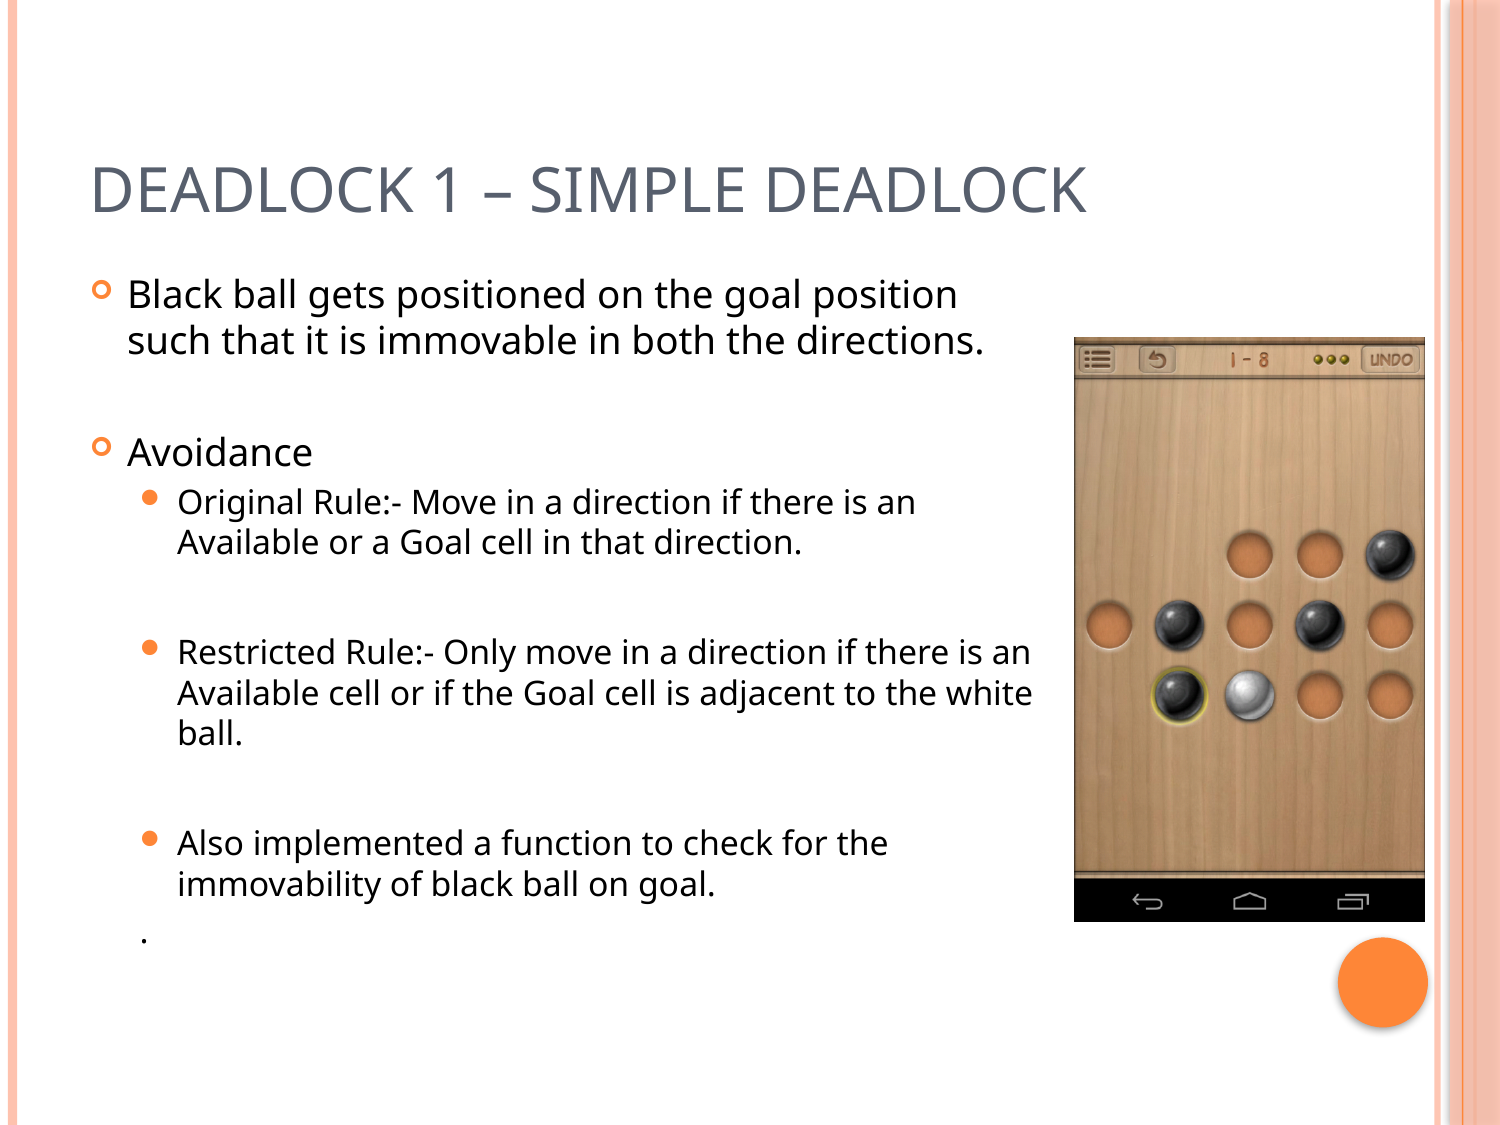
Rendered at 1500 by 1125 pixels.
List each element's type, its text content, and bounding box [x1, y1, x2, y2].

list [1073, 336, 1426, 923]
title Deadlock 1 – Simple Deadlock [75, 45, 1300, 233]
list Black ball gets positioned on the goal position such that it is immovable in both the directions. Avoidance Original Rule:- Move in a direction if there is an Available or a Goal cell in that direction. Restricted Rule:- Only move in a direction if there is an Available cell or if the Goal cell is adjacent to the white ball. Also implemented a function to check for the immovability of black ball on goal. . [75, 262, 1063, 1013]
